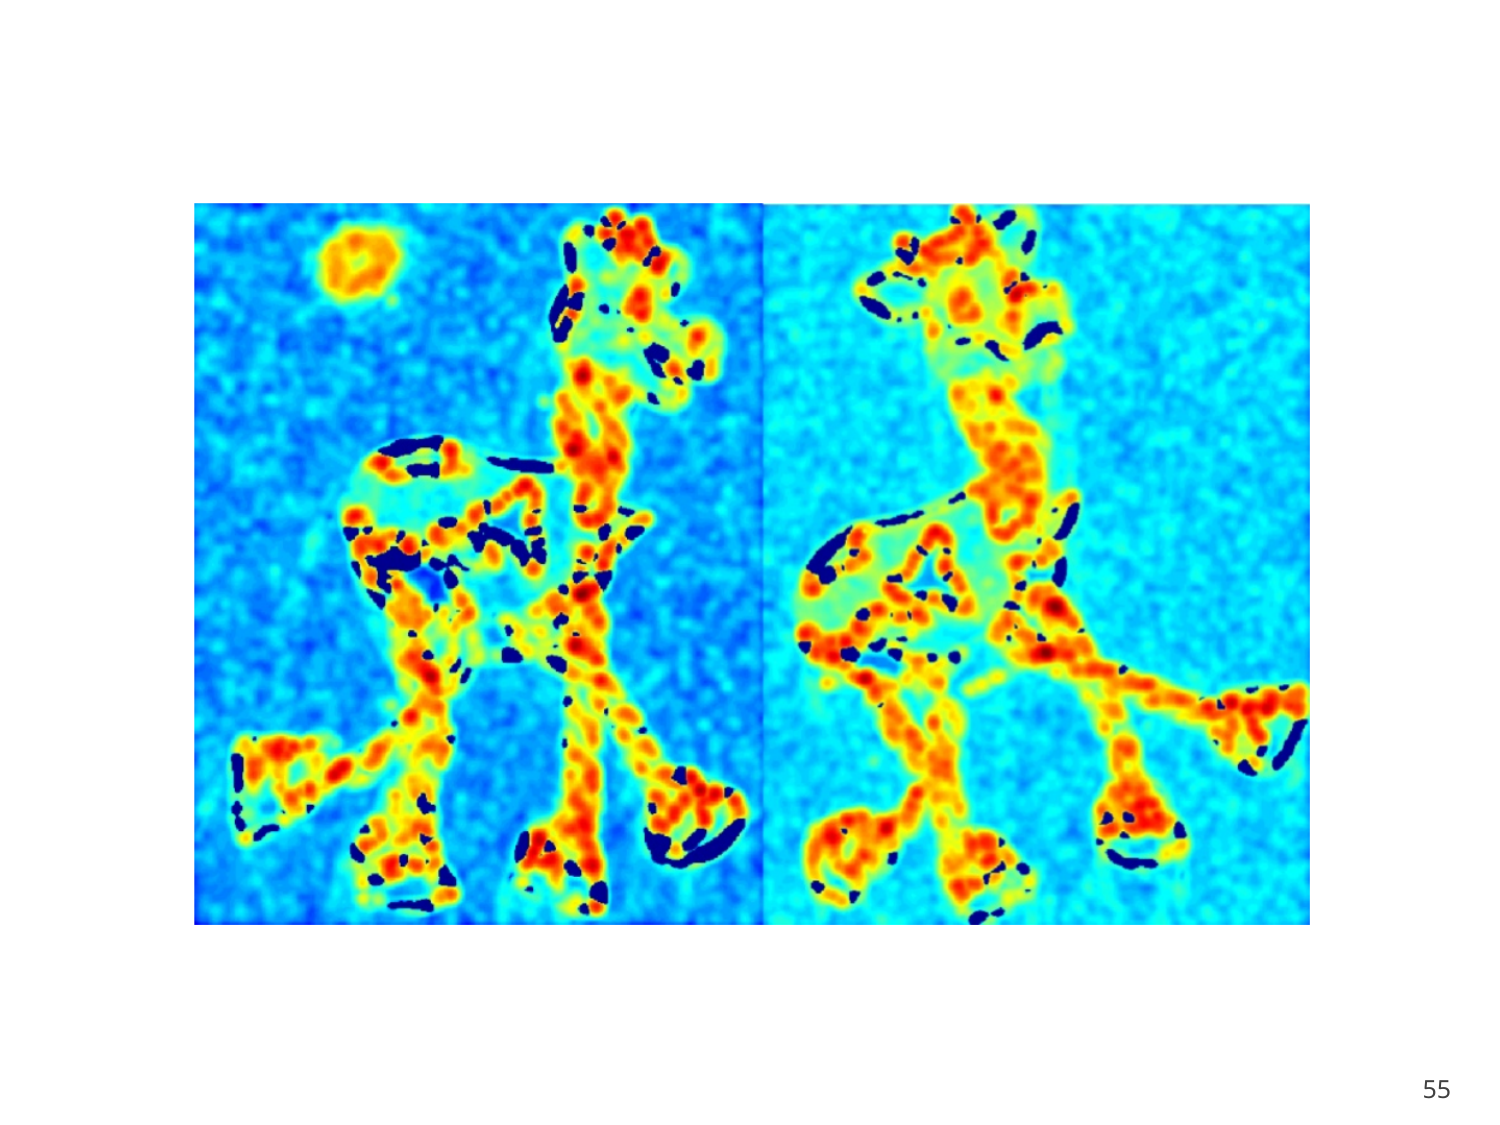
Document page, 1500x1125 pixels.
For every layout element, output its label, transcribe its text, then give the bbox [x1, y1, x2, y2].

slide_number ‹#› [1345, 1062, 1467, 1108]
picture [186, 198, 1314, 927]
